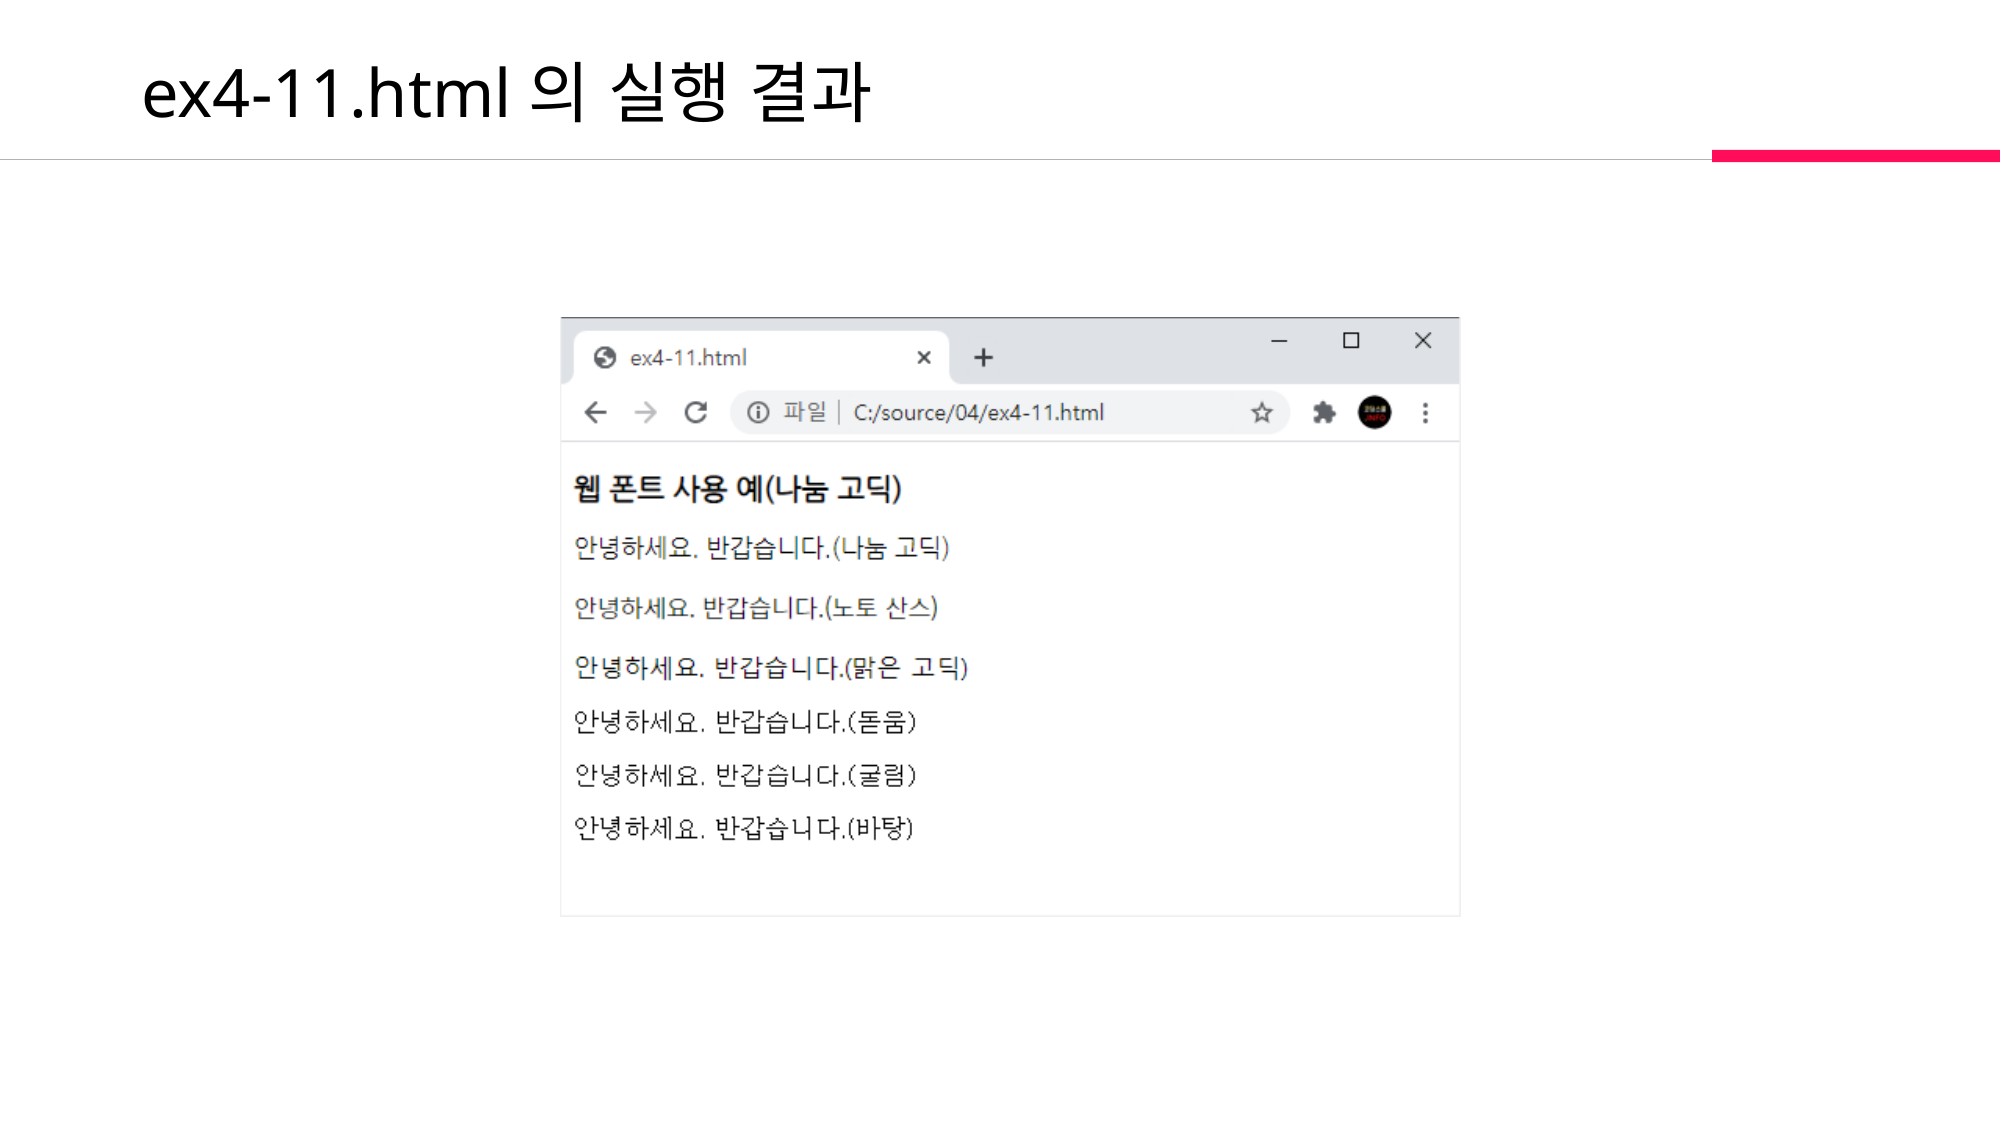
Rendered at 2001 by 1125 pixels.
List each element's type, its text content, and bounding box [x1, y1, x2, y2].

picture [560, 317, 1461, 917]
text_box [1711, 149, 2000, 159]
text_box ex4-11.html의 실행 결과 [126, 43, 1148, 139]
